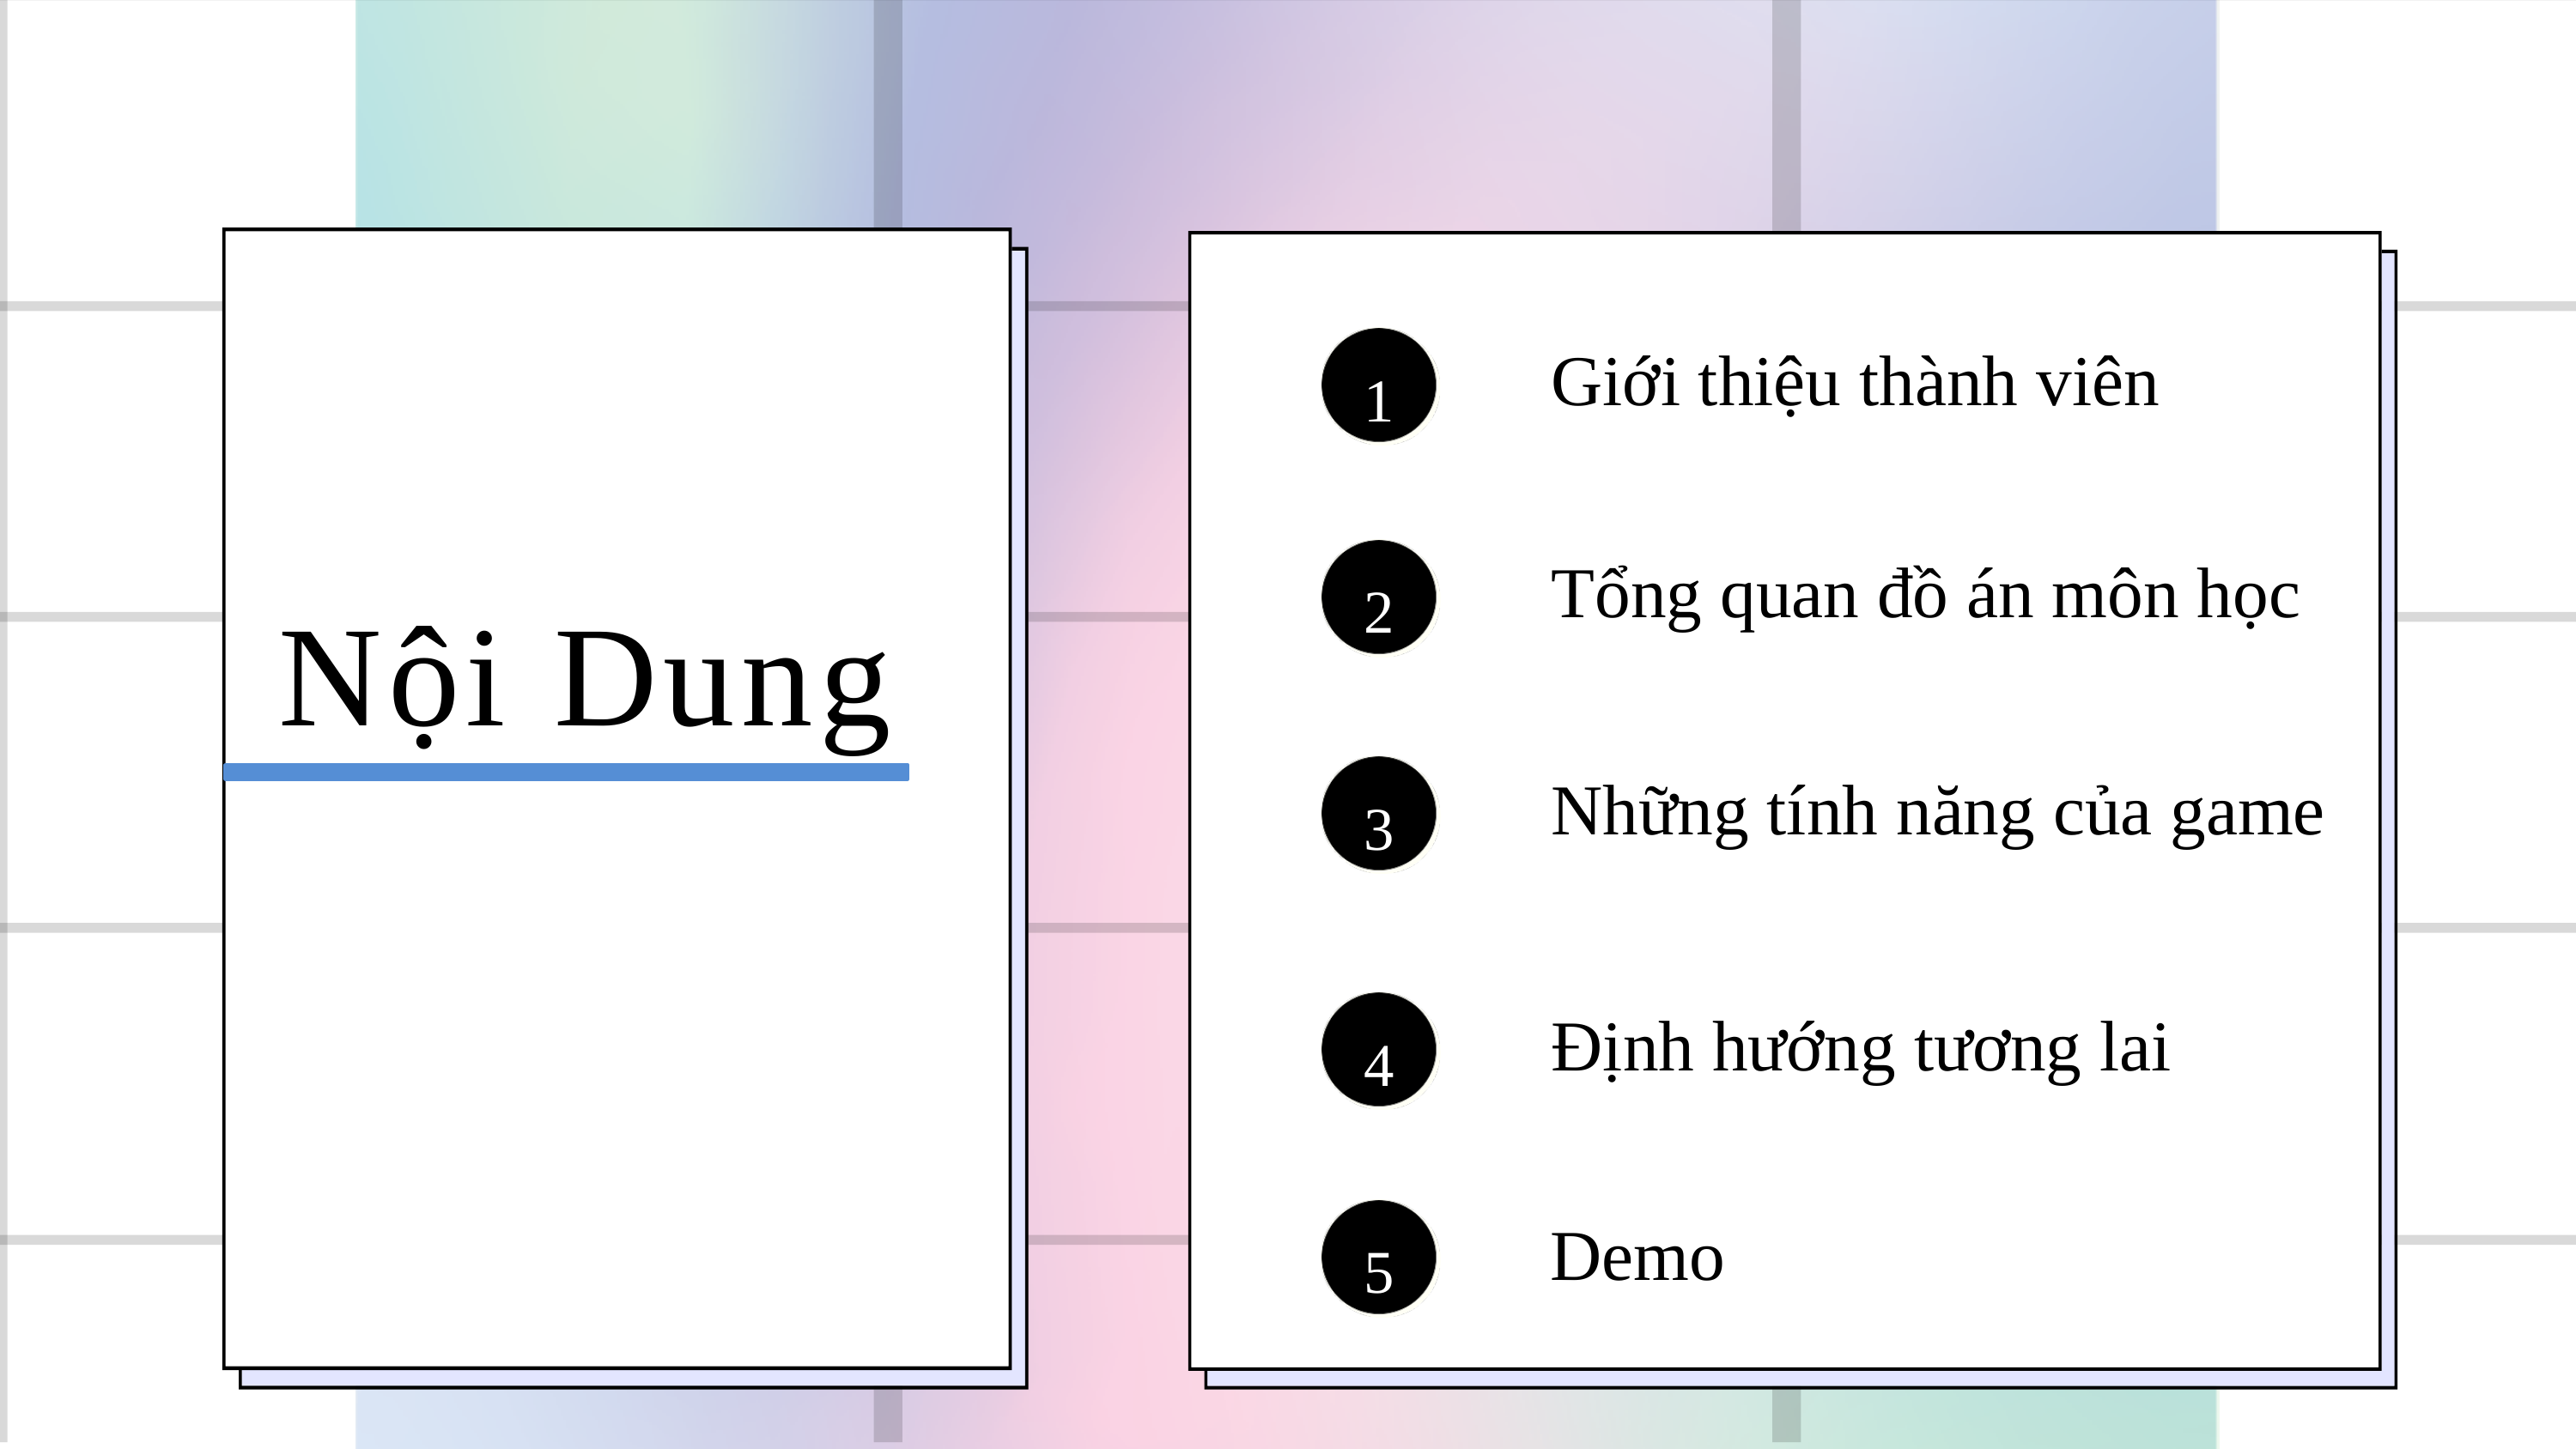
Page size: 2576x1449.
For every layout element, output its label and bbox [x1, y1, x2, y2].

text_box [1321, 538, 1441, 658]
text_box [222, 227, 1029, 1390]
text_box [1188, 230, 2398, 1390]
text_box [1321, 991, 1441, 1110]
text_box [1321, 1199, 1441, 1318]
text_box [0, 0, 2576, 1449]
text_box [1321, 327, 1441, 446]
text_box [1321, 755, 1441, 874]
